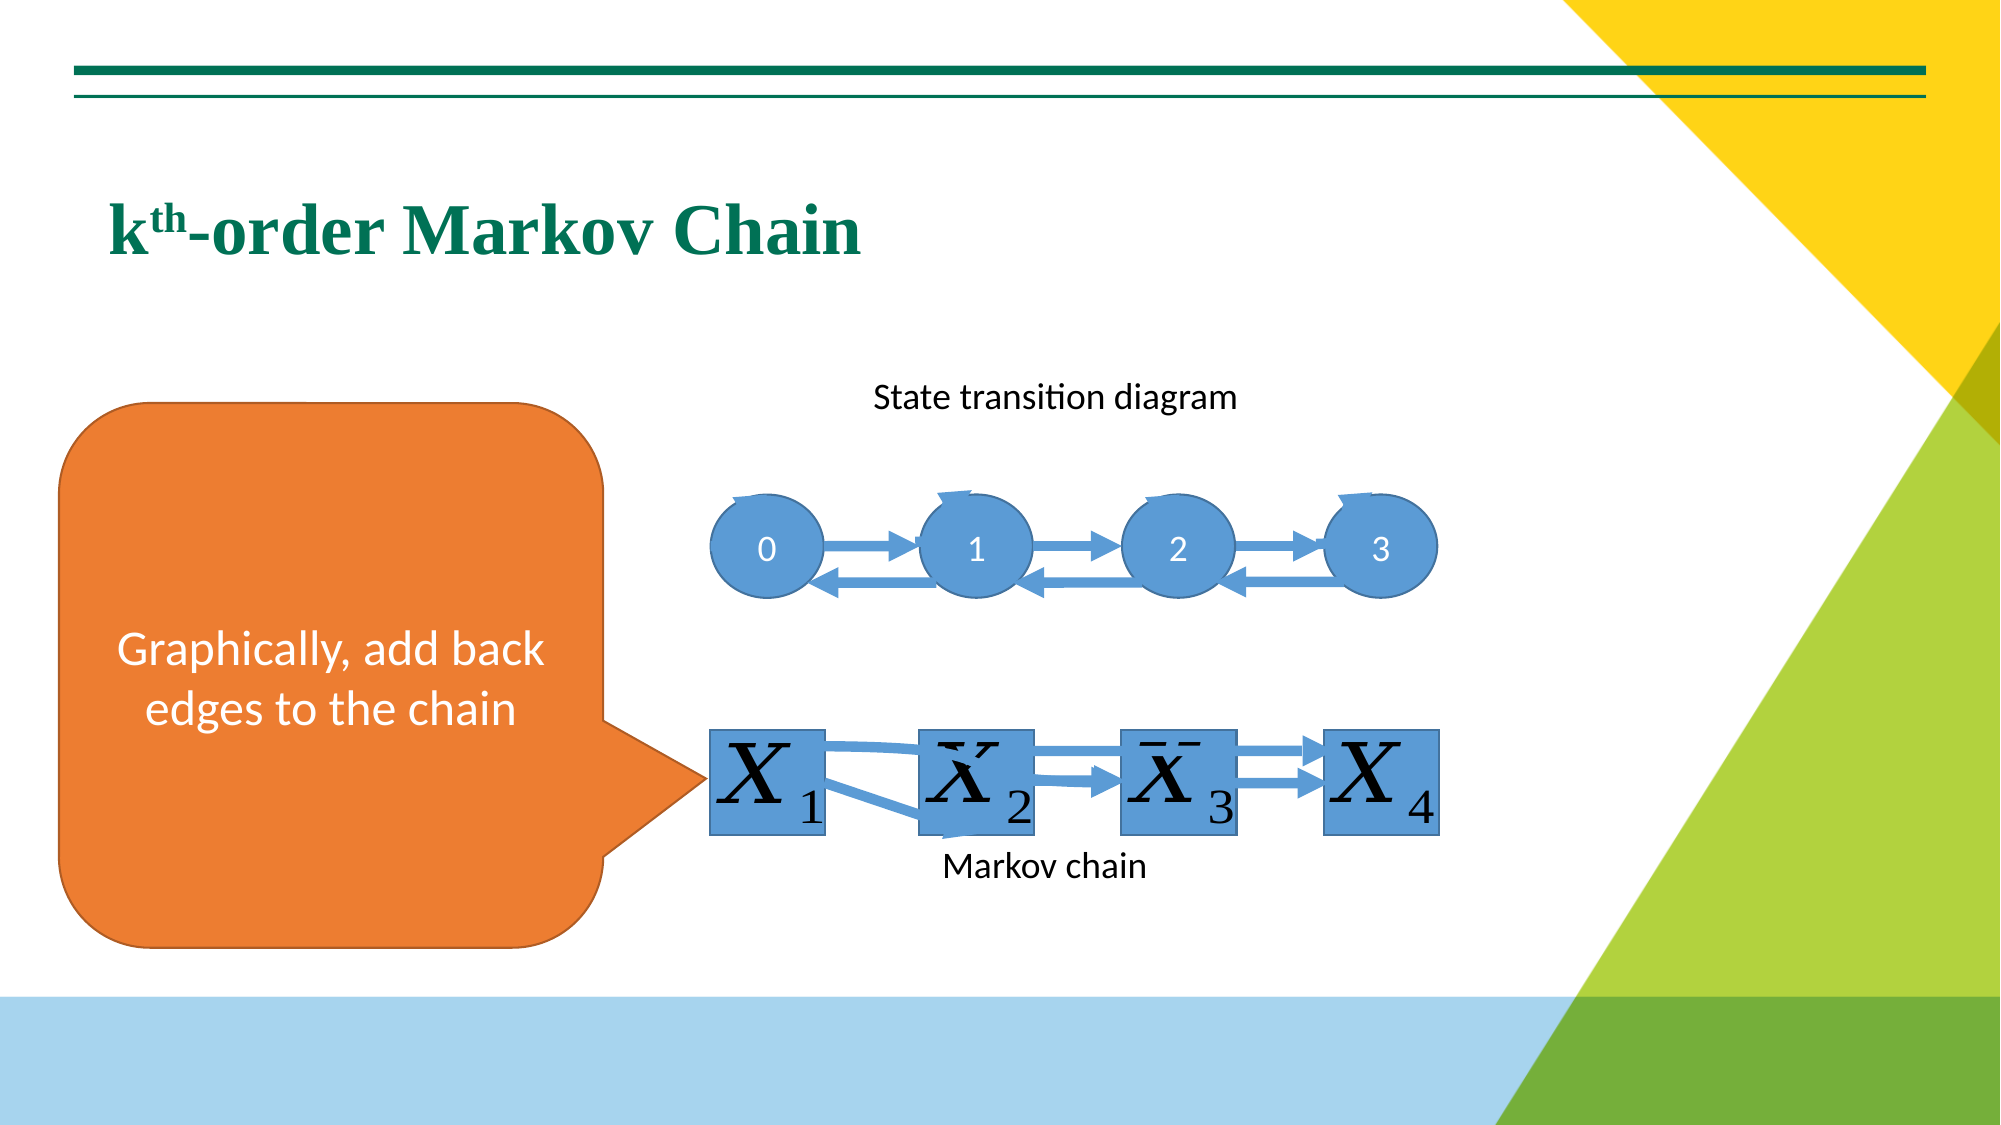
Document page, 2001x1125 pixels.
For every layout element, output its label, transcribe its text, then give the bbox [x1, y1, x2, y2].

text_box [974, 730, 1168, 895]
title kth-order Markov Chain [94, 136, 1819, 326]
text_box Graphically, add back edges to the chain [57, 401, 708, 949]
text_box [710, 364, 1438, 598]
picture [0, 0, 2000, 1125]
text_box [1169, 730, 1438, 895]
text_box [710, 730, 973, 895]
